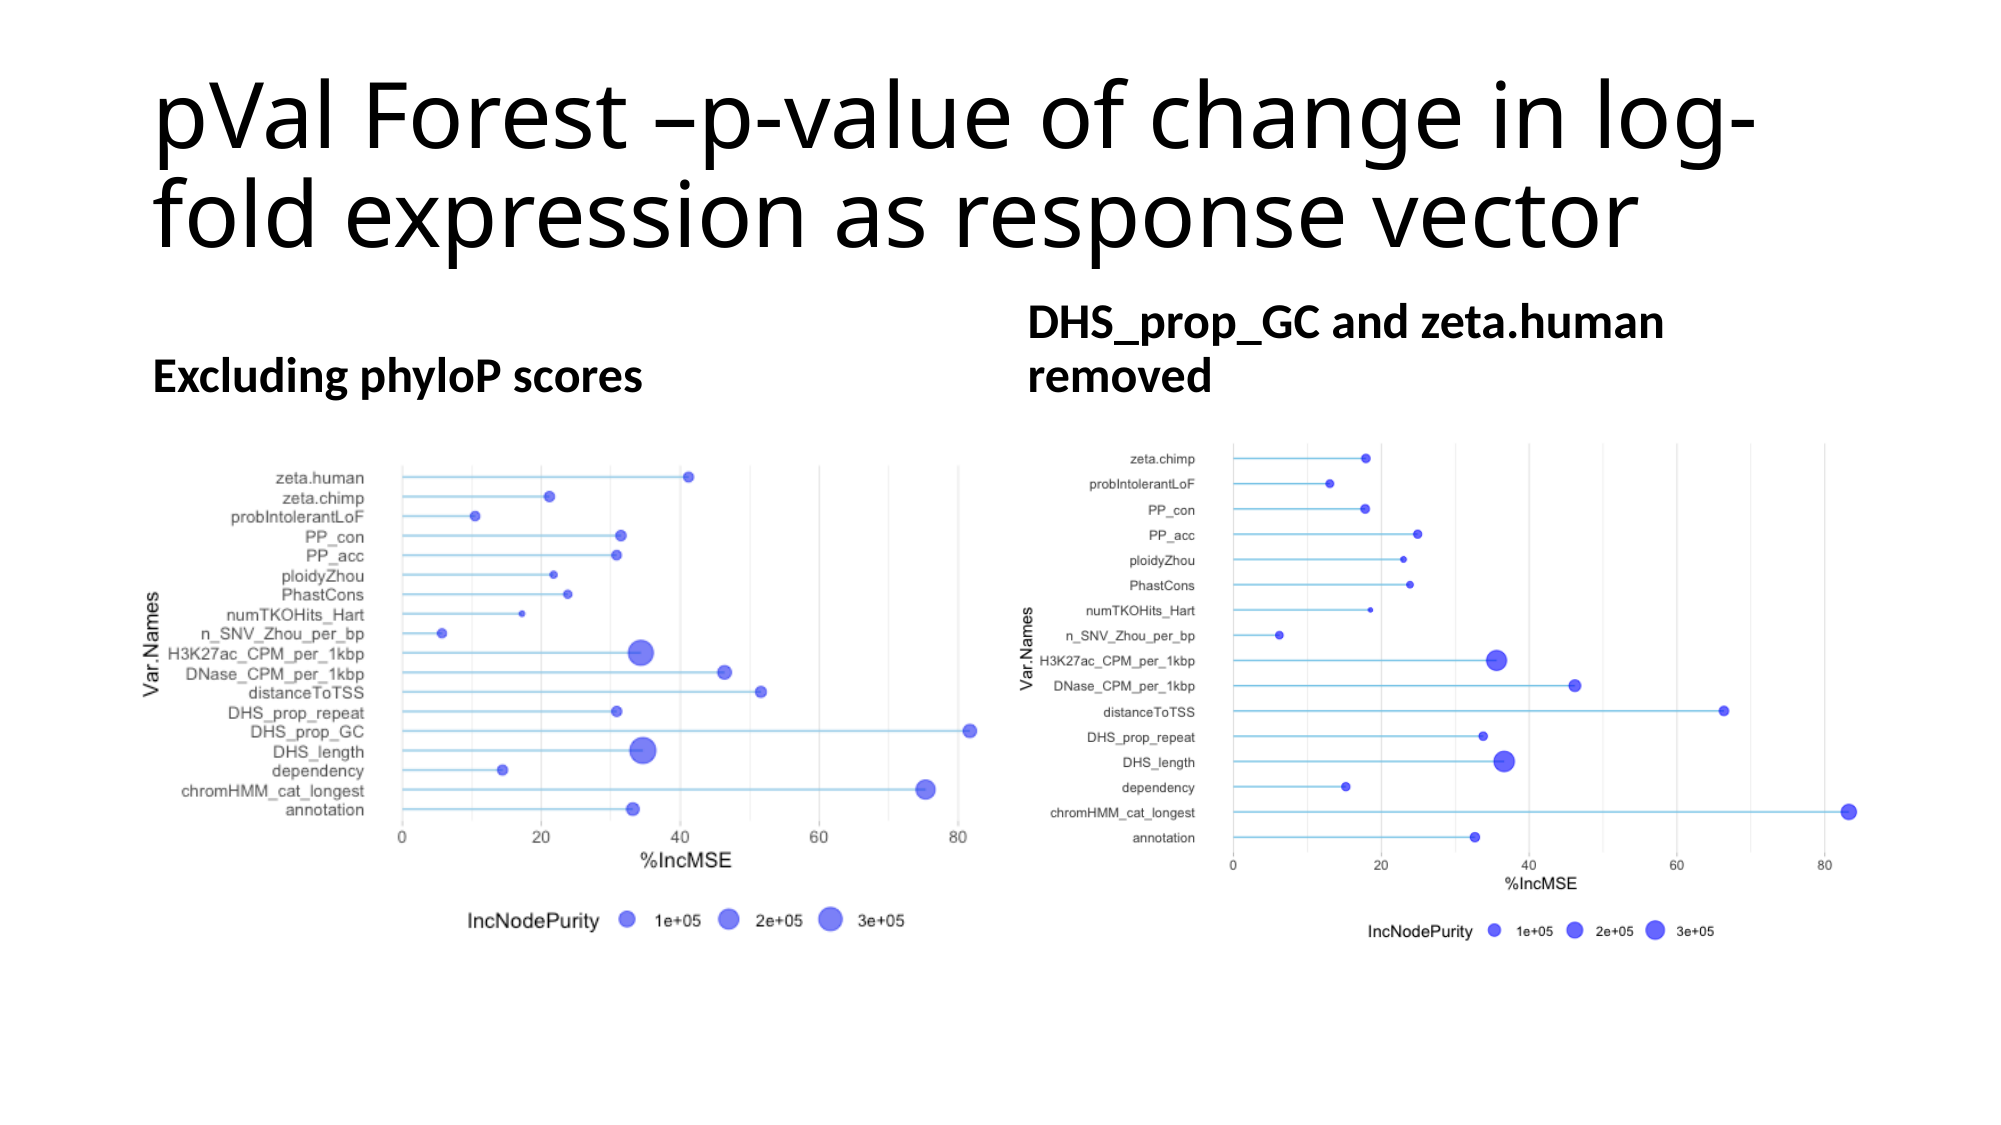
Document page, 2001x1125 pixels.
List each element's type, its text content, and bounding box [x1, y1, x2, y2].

picture [133, 455, 1009, 957]
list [1012, 435, 1888, 960]
title pVal Forest –p-value of change in log-fold expression as response vector [137, 59, 1863, 278]
list DHS_prop_GC and zeta.human removed [1012, 275, 1863, 411]
list Excluding phyloP scores [137, 275, 984, 411]
